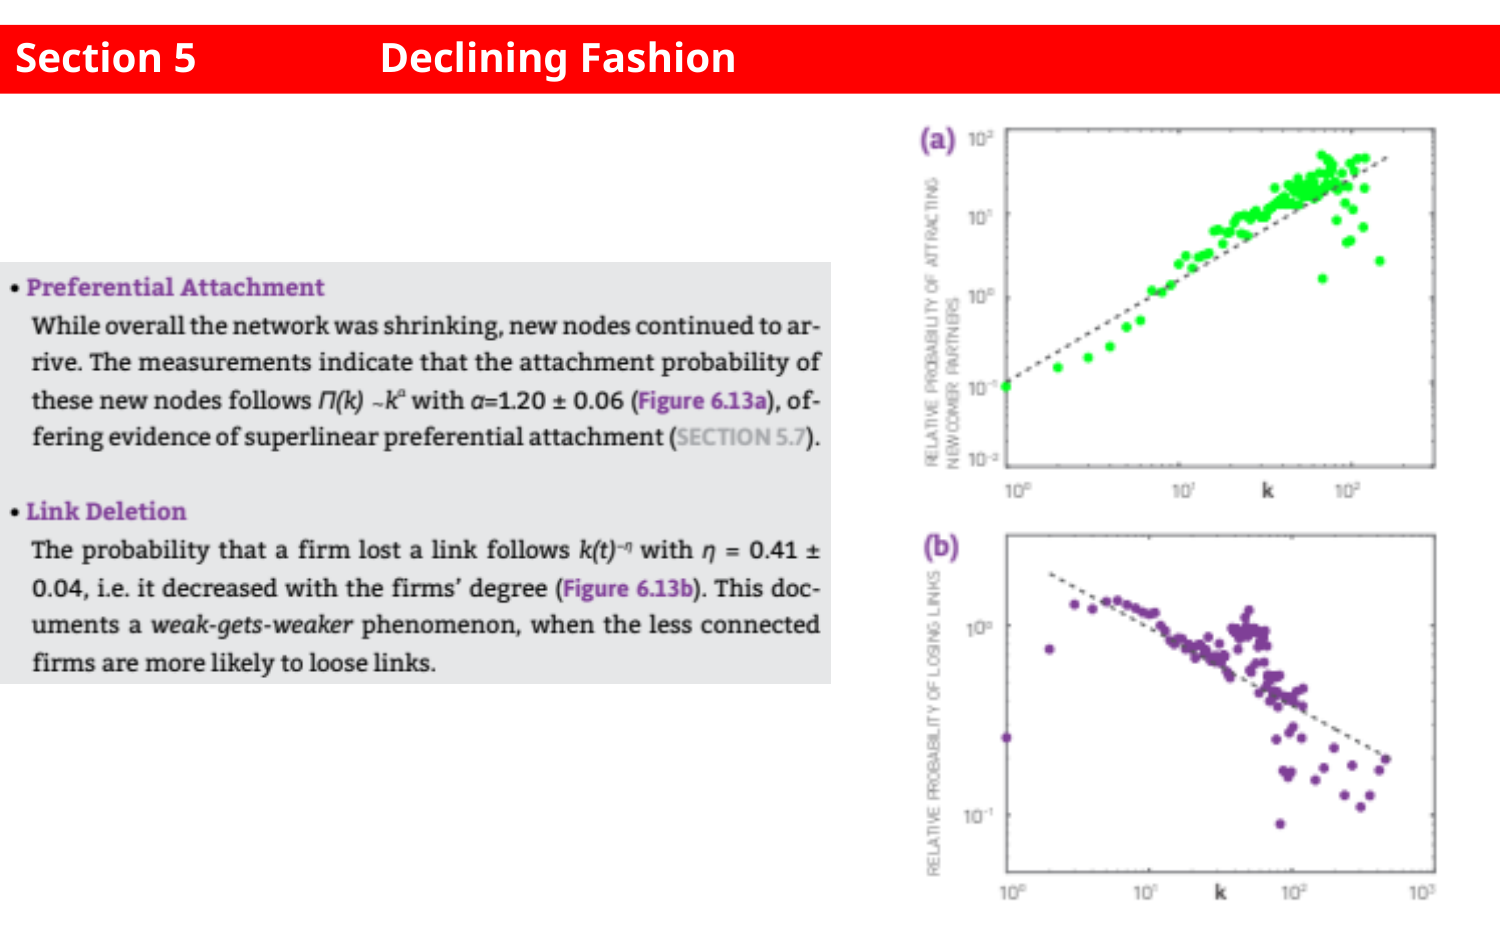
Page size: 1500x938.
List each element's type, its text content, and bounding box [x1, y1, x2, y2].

picture [912, 110, 1442, 919]
text_box Section 5 Declining Fashion [0, 24, 1500, 94]
picture [0, 262, 832, 684]
